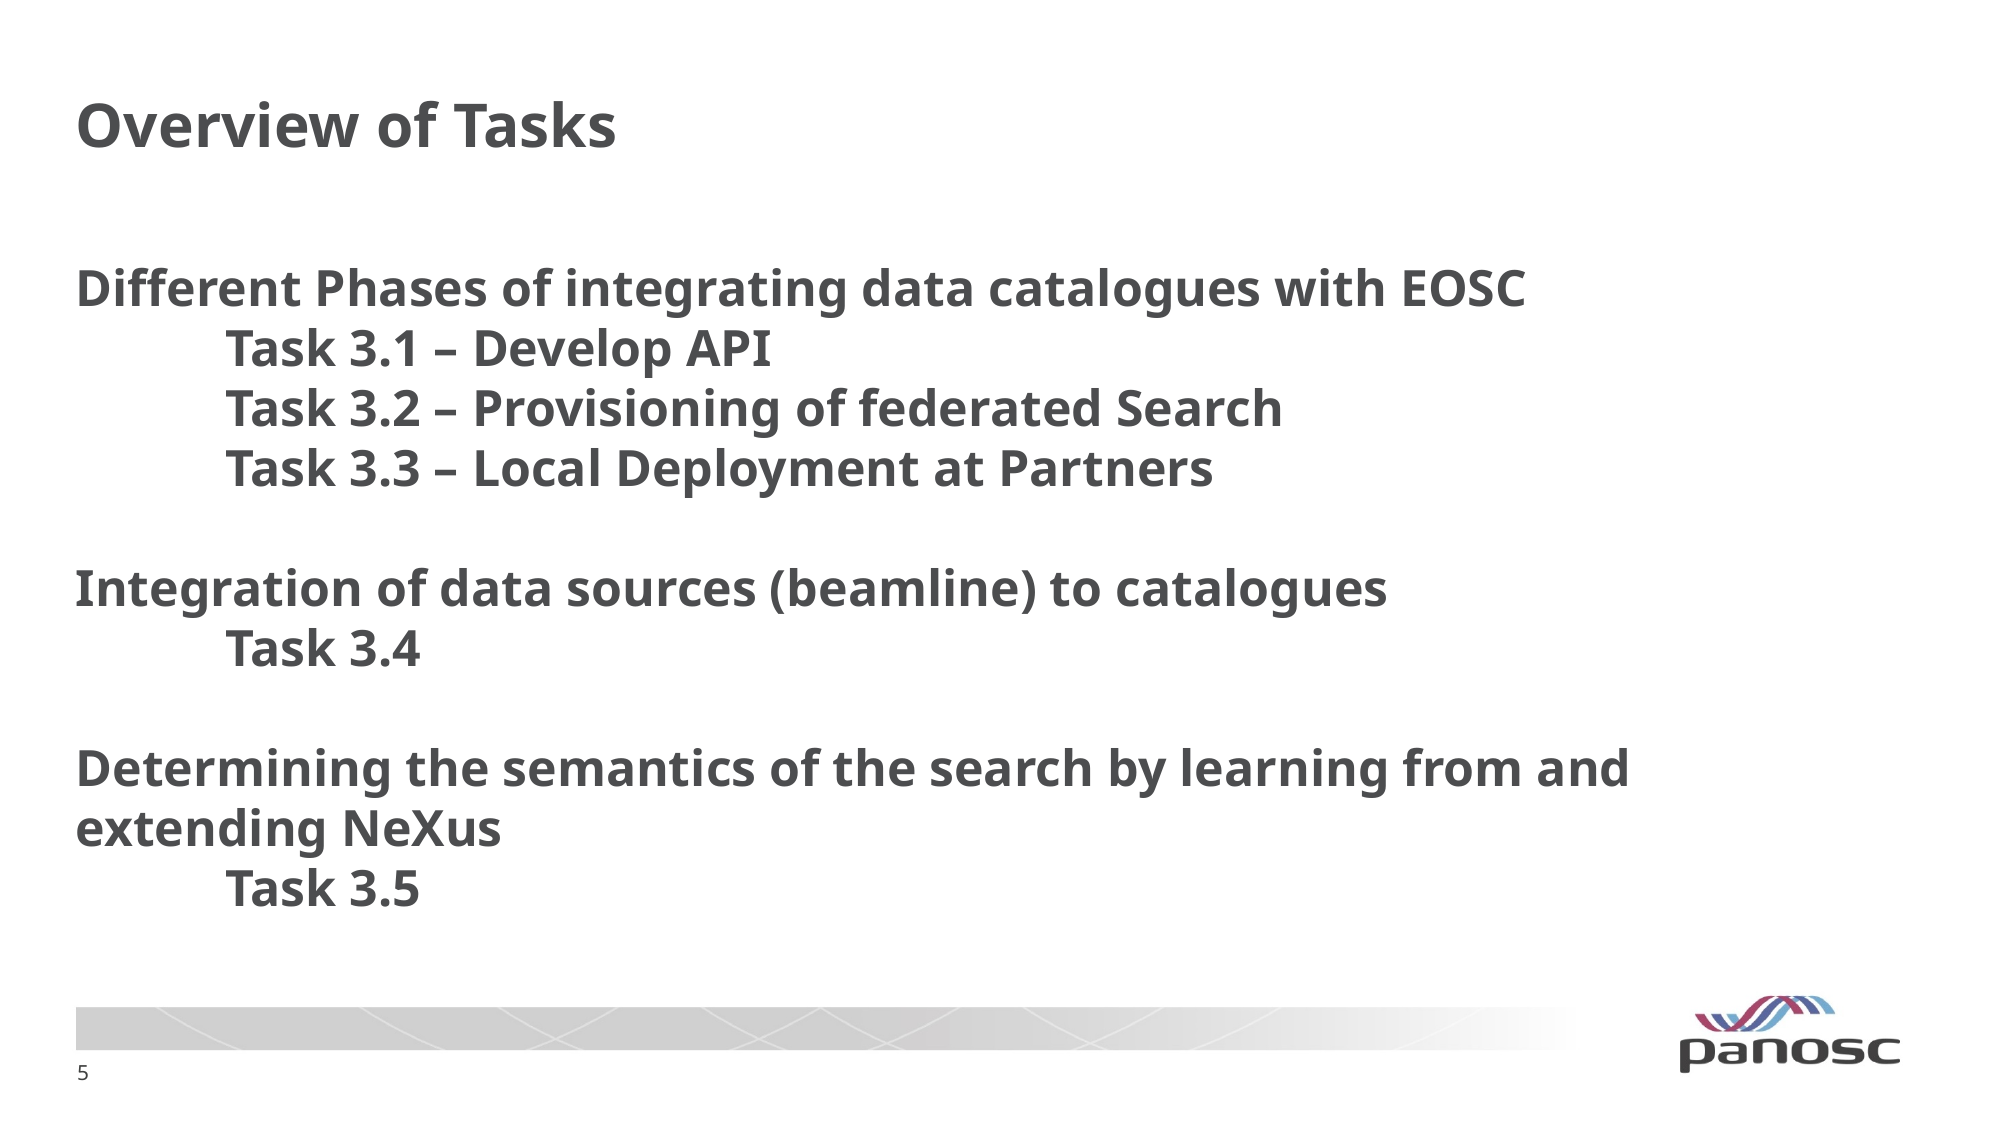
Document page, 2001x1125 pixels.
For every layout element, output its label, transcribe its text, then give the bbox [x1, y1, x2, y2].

title Overview of Tasks [75, 86, 1276, 160]
picture [1, 962, 1999, 1125]
list Different Phases of integrating data catalogues with EOSC Task 3.1 – Develop API Task 3.2 – Provisioning of federated Search Task 3.3 – Local Deployment at Partners Integration of data sources (beamline) to catalogues Task 3.4 Determining the semantics of the search by learning from and extending NeXus Task 3.5 [75, 195, 1738, 923]
